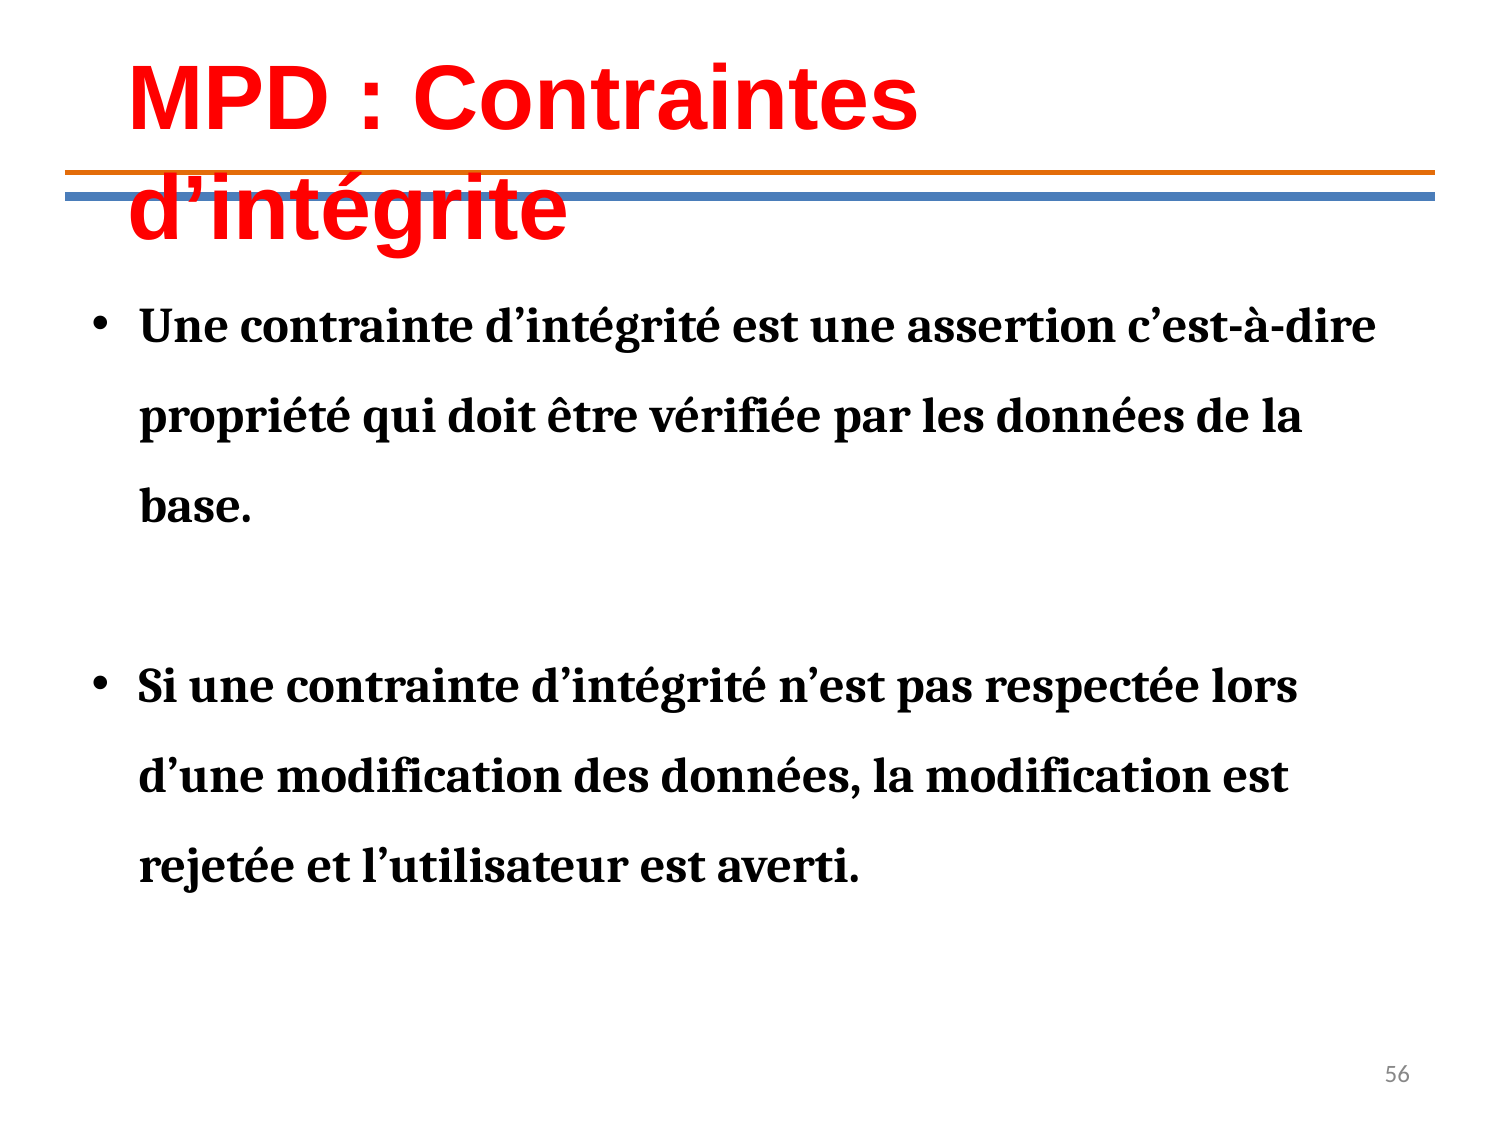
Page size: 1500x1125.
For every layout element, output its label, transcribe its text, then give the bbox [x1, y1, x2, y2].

text_box MPD : Contraintes d’intégrite [112, 204, 1376, 255]
text_box MPD : Contraintes d’intégrite [112, 30, 1376, 171]
text_box Une contrainte d’intégrité est une assertion c’est-à-dire propriété qui doit être vérifiée par les données de la base. Si une contrainte d’intégrité n’est pas respectée lors d’une modification des données, la modification est rejetée et l’utilisateur est averti. [76, 255, 1436, 901]
slide_number 56 [1074, 1042, 1425, 1103]
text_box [64, 172, 1436, 197]
